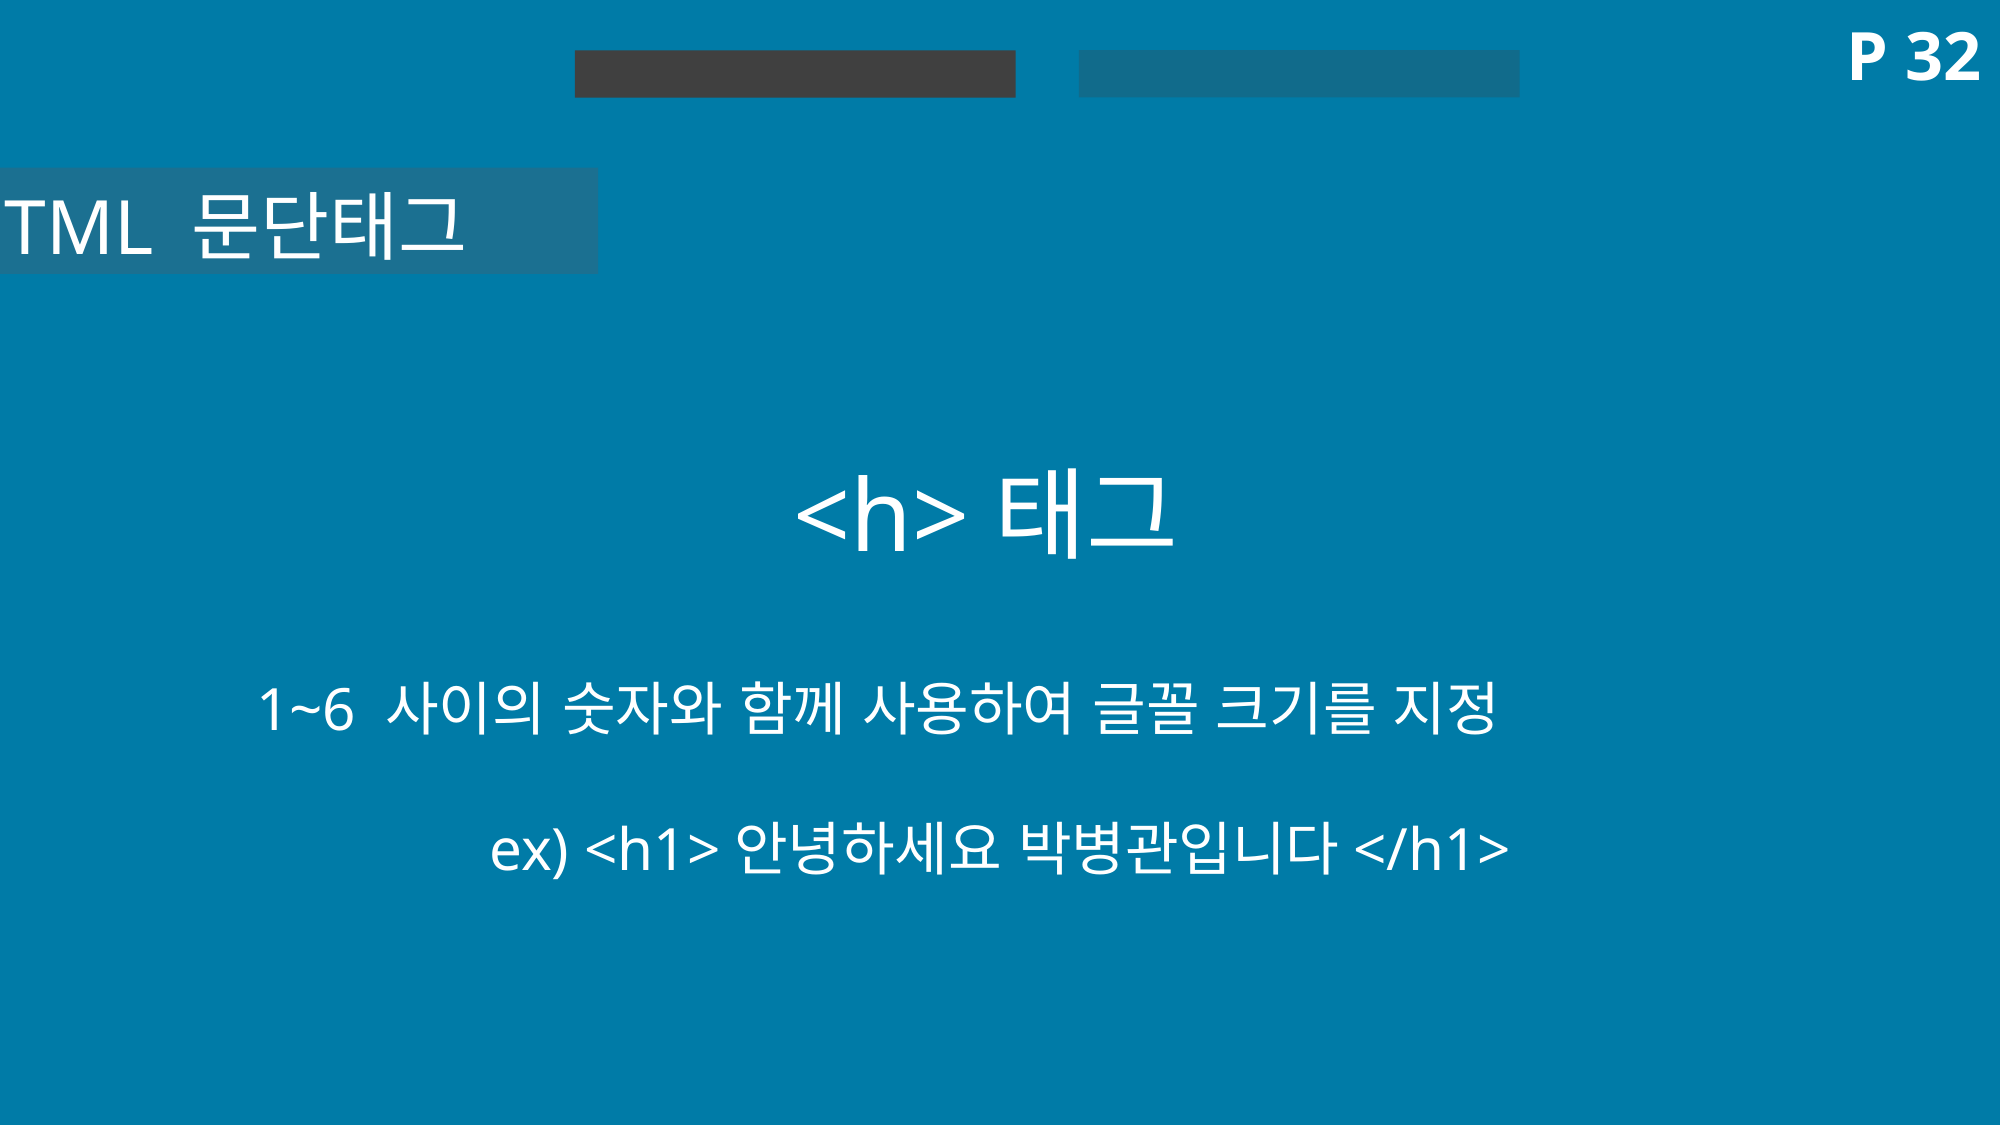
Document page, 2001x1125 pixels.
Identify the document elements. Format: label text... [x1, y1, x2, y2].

text_box HTML 실습 [1078, 49, 1521, 98]
text_box [0, 167, 599, 172]
text_box HTML 문단태그 [0, 172, 726, 278]
text_box HTML [574, 49, 1017, 99]
text_box P 32 [1831, 6, 1997, 101]
text_box <h>태그 1~6 사이의 숫자와 함께 사용하여 글꼴 크기를 지정 ex) <h1>안녕하세요 박병관입니다</h1> [241, 444, 1759, 890]
